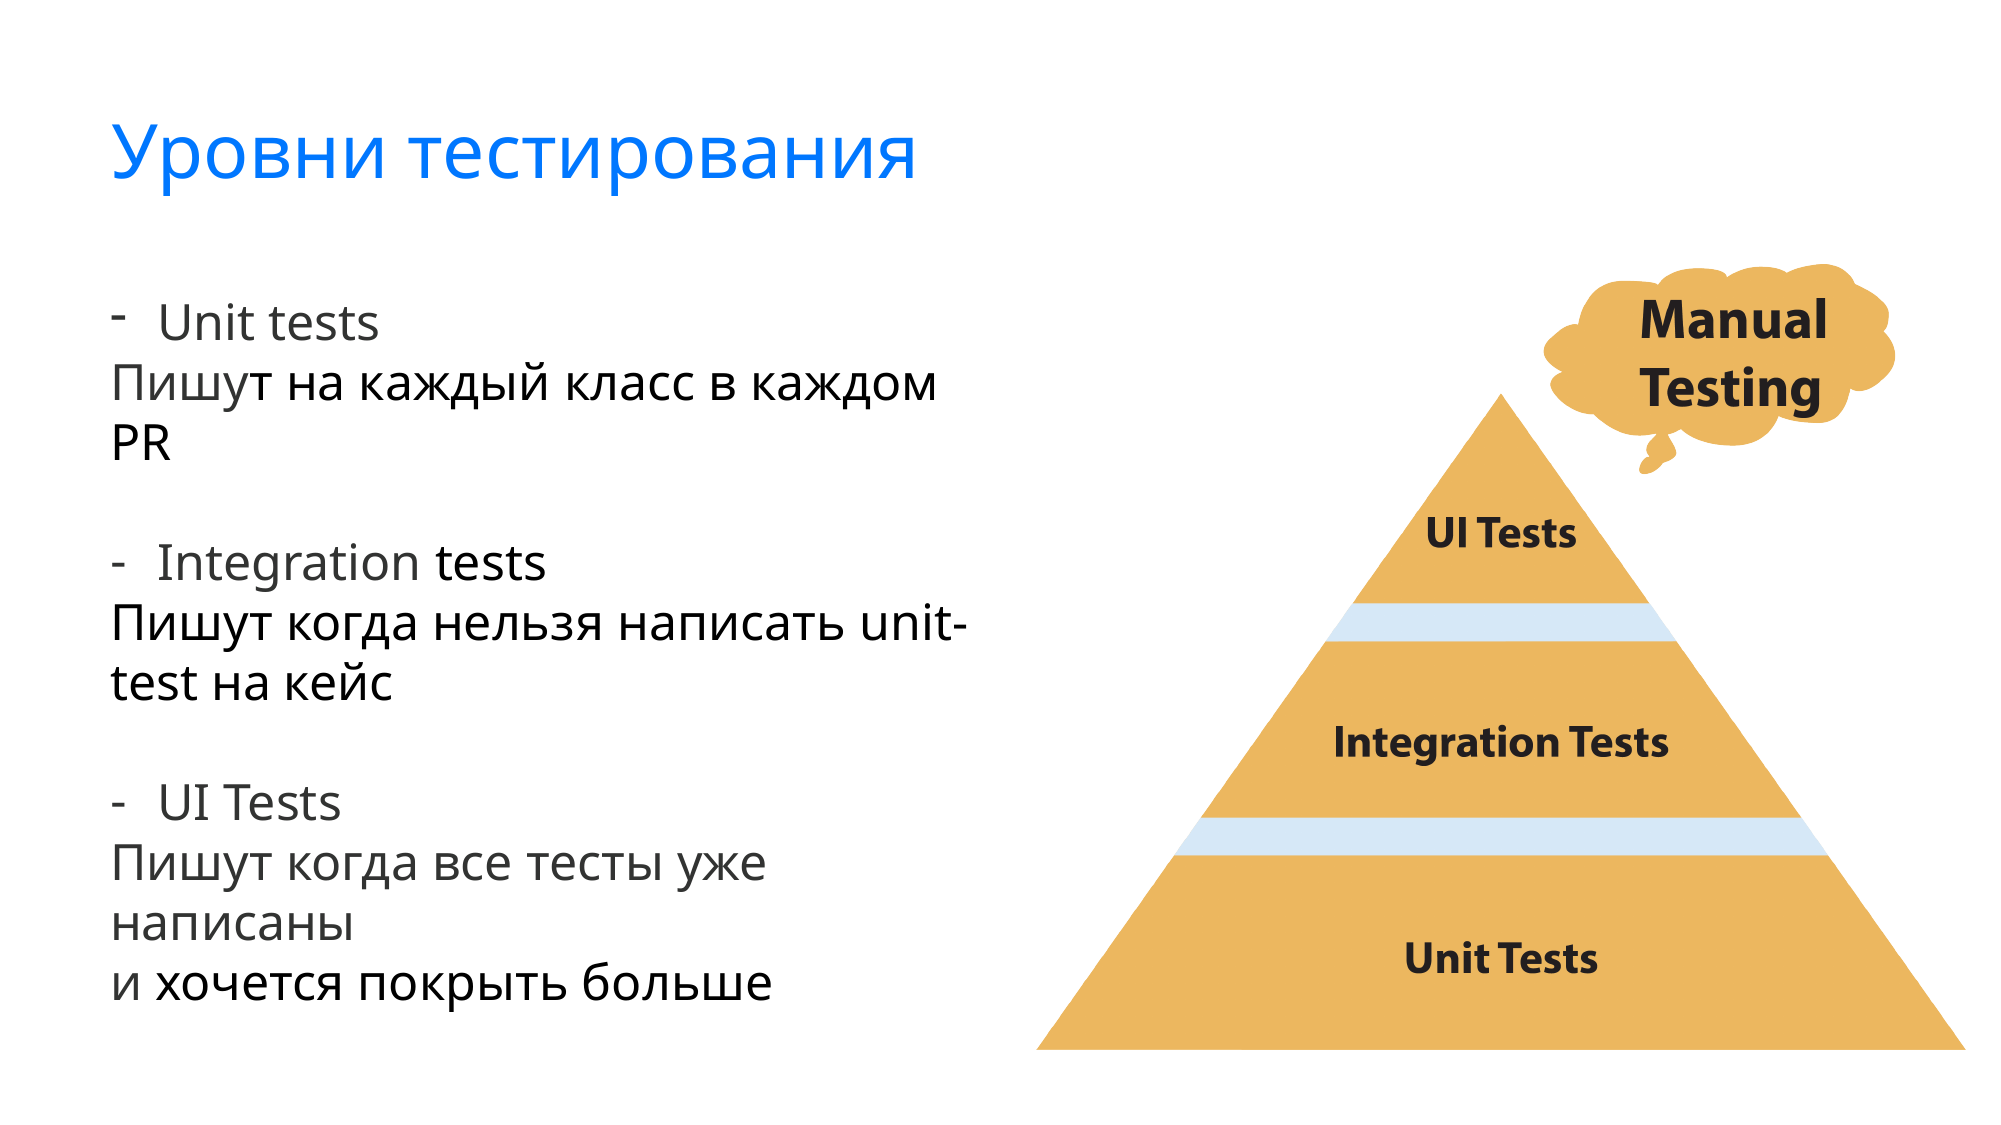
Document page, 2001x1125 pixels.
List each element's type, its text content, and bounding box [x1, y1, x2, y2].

picture [1036, 264, 1966, 1050]
list Unit tests Пишут на каждый класс в каждом PR Integration tests Пишут когда нельзя написать unit-test на кейс UI Tests Пишут когда все тесты уже написаны и хочется покрыть больше [110, 290, 1000, 1024]
title Уровни тестирования [111, 113, 1892, 220]
